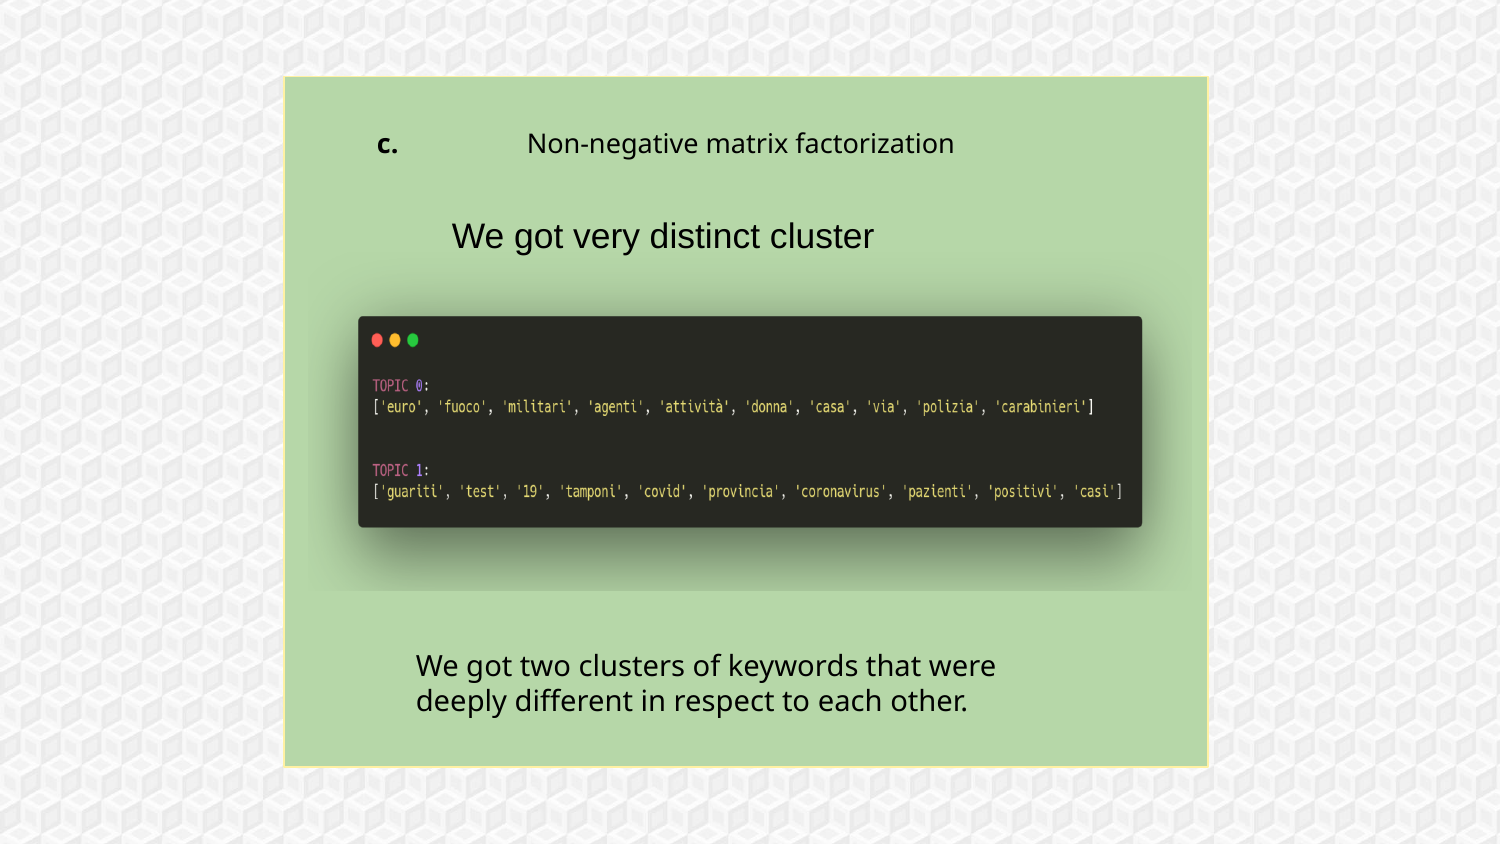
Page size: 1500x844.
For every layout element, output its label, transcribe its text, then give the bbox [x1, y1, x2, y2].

picture [0, 0, 1500, 844]
text_box We got two clusters of keywords that were deeply different in respect to each other. [400, 632, 1108, 711]
title c. Non-negative matrix factorization [361, 115, 1138, 174]
subtitle We got very distinct cluster [361, 191, 1138, 251]
text_box [283, 76, 1208, 768]
